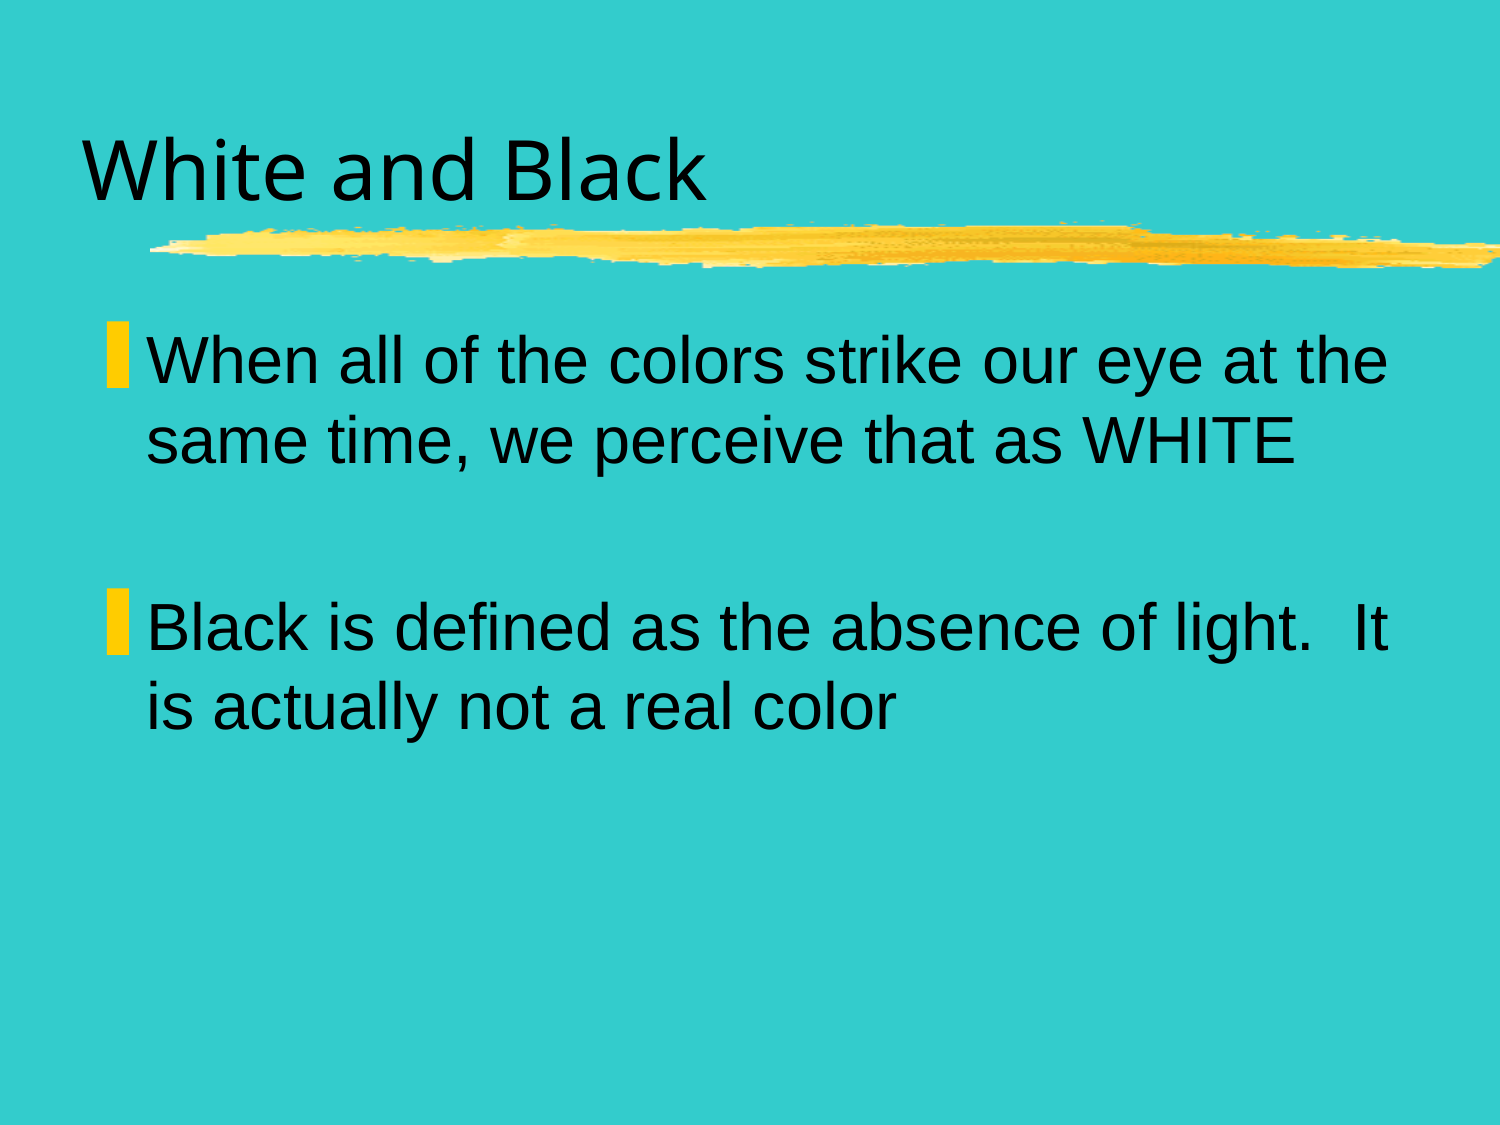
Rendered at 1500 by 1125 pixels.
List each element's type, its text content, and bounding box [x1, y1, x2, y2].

list When all of the colors strike our eye at the same time, we perceive that as WHITE Black is defined as the absence of light. It is actually not a real color [75, 309, 1417, 994]
title White and Black [66, 37, 1342, 225]
picture [150, 215, 1500, 279]
